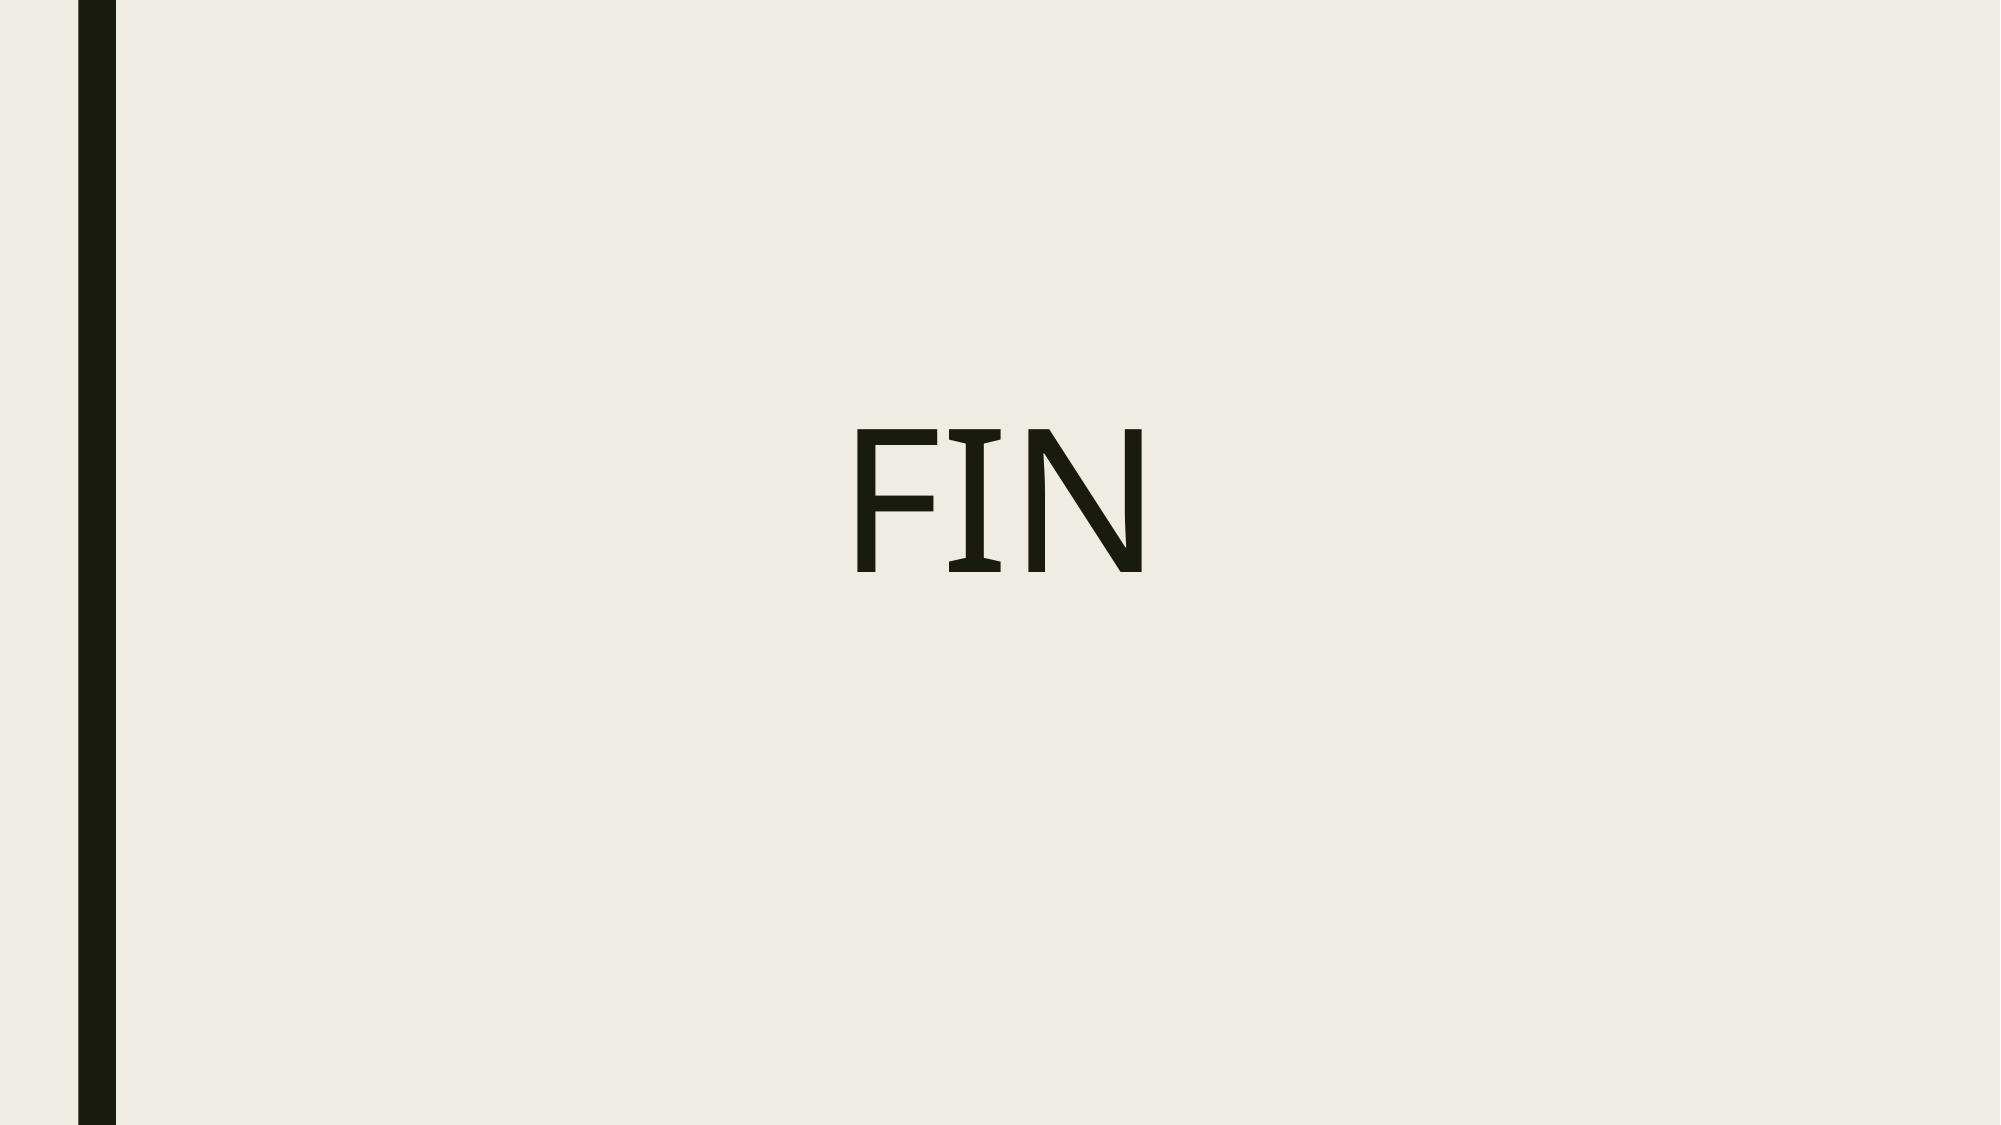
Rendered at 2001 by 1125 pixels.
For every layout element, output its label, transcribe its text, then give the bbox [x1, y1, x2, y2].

title FIN [212, 393, 1788, 638]
